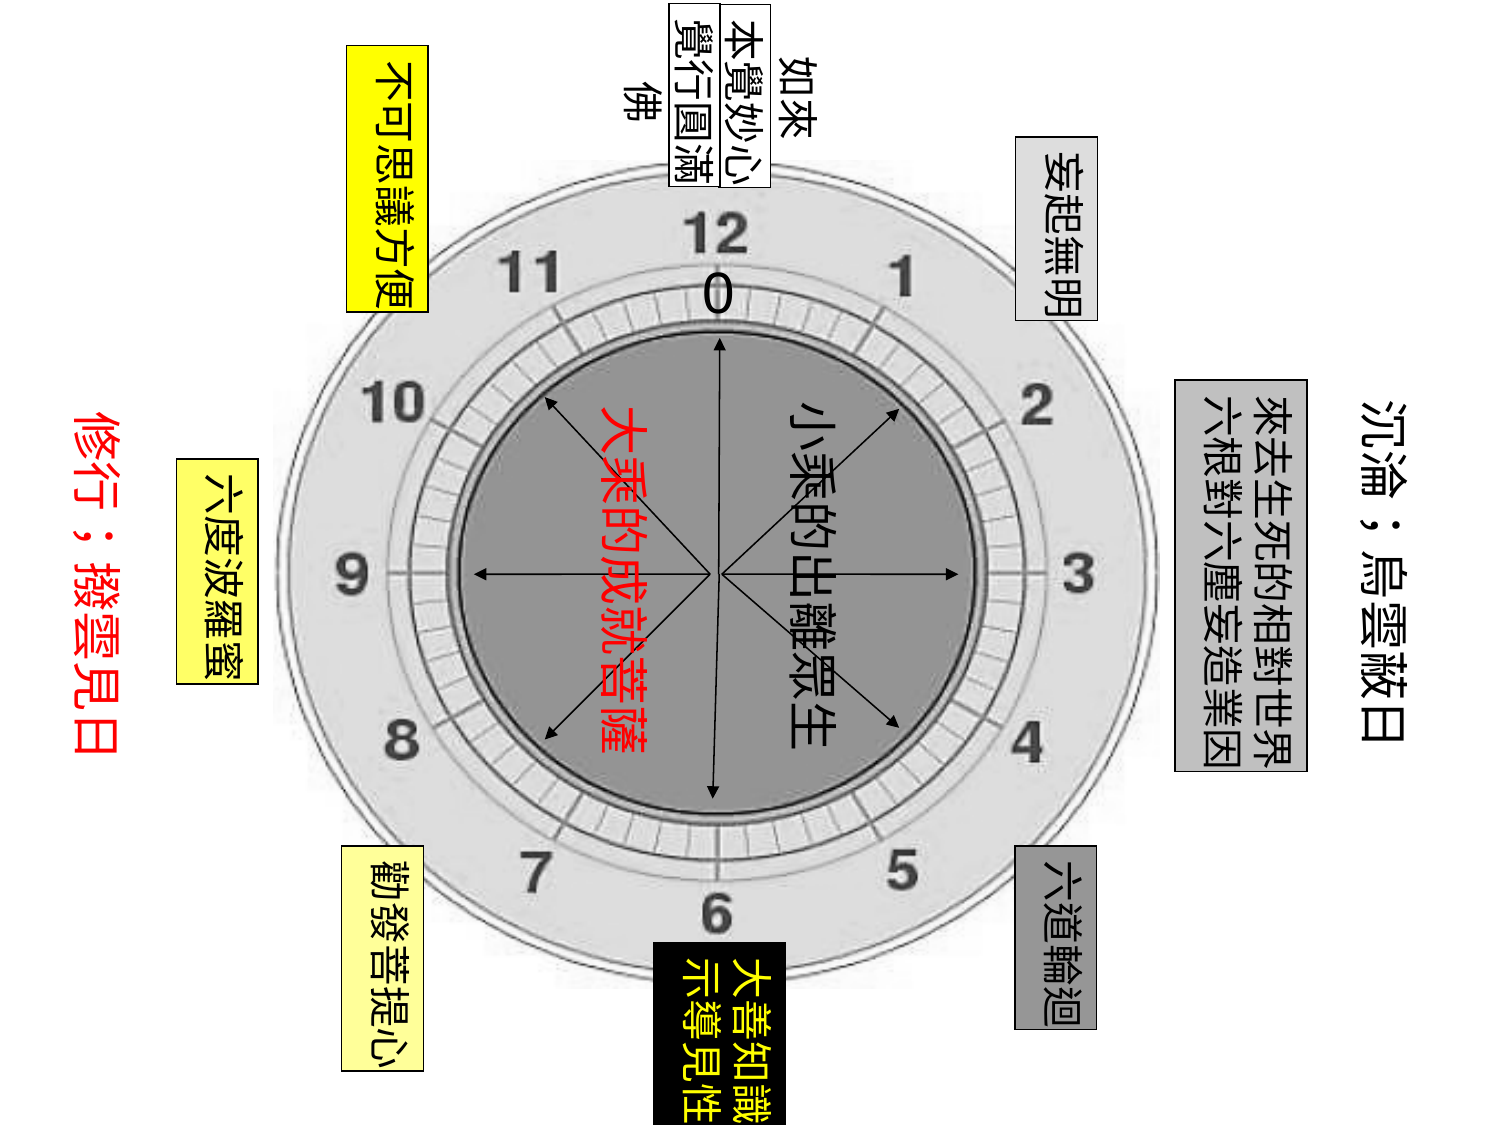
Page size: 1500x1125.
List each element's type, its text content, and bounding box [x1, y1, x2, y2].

text_box 修行；撥雲見日 [45, 397, 136, 763]
text_box 來去生死的相對世界 六根對六塵妄造業因 [1175, 380, 1307, 772]
text_box 大善知識 示導見性 [654, 997, 786, 1125]
picture [272, 160, 1160, 989]
text_box 不可思議方便 [346, 45, 429, 159]
text_box 佛 [618, 66, 669, 124]
text_box 本覺妙心 [721, 4, 771, 159]
text_box 六度波羅蜜 [176, 458, 259, 684]
text_box 妄起無明 [1015, 137, 1098, 159]
text_box 如來 [773, 41, 824, 141]
text_box 六道輪迴 [1014, 997, 1097, 1030]
text_box 勸發菩提心 [341, 997, 424, 1071]
text_box 沉淪；烏雲蔽日 [1332, 385, 1424, 751]
text_box 覺行圓滿 [668, 3, 721, 159]
